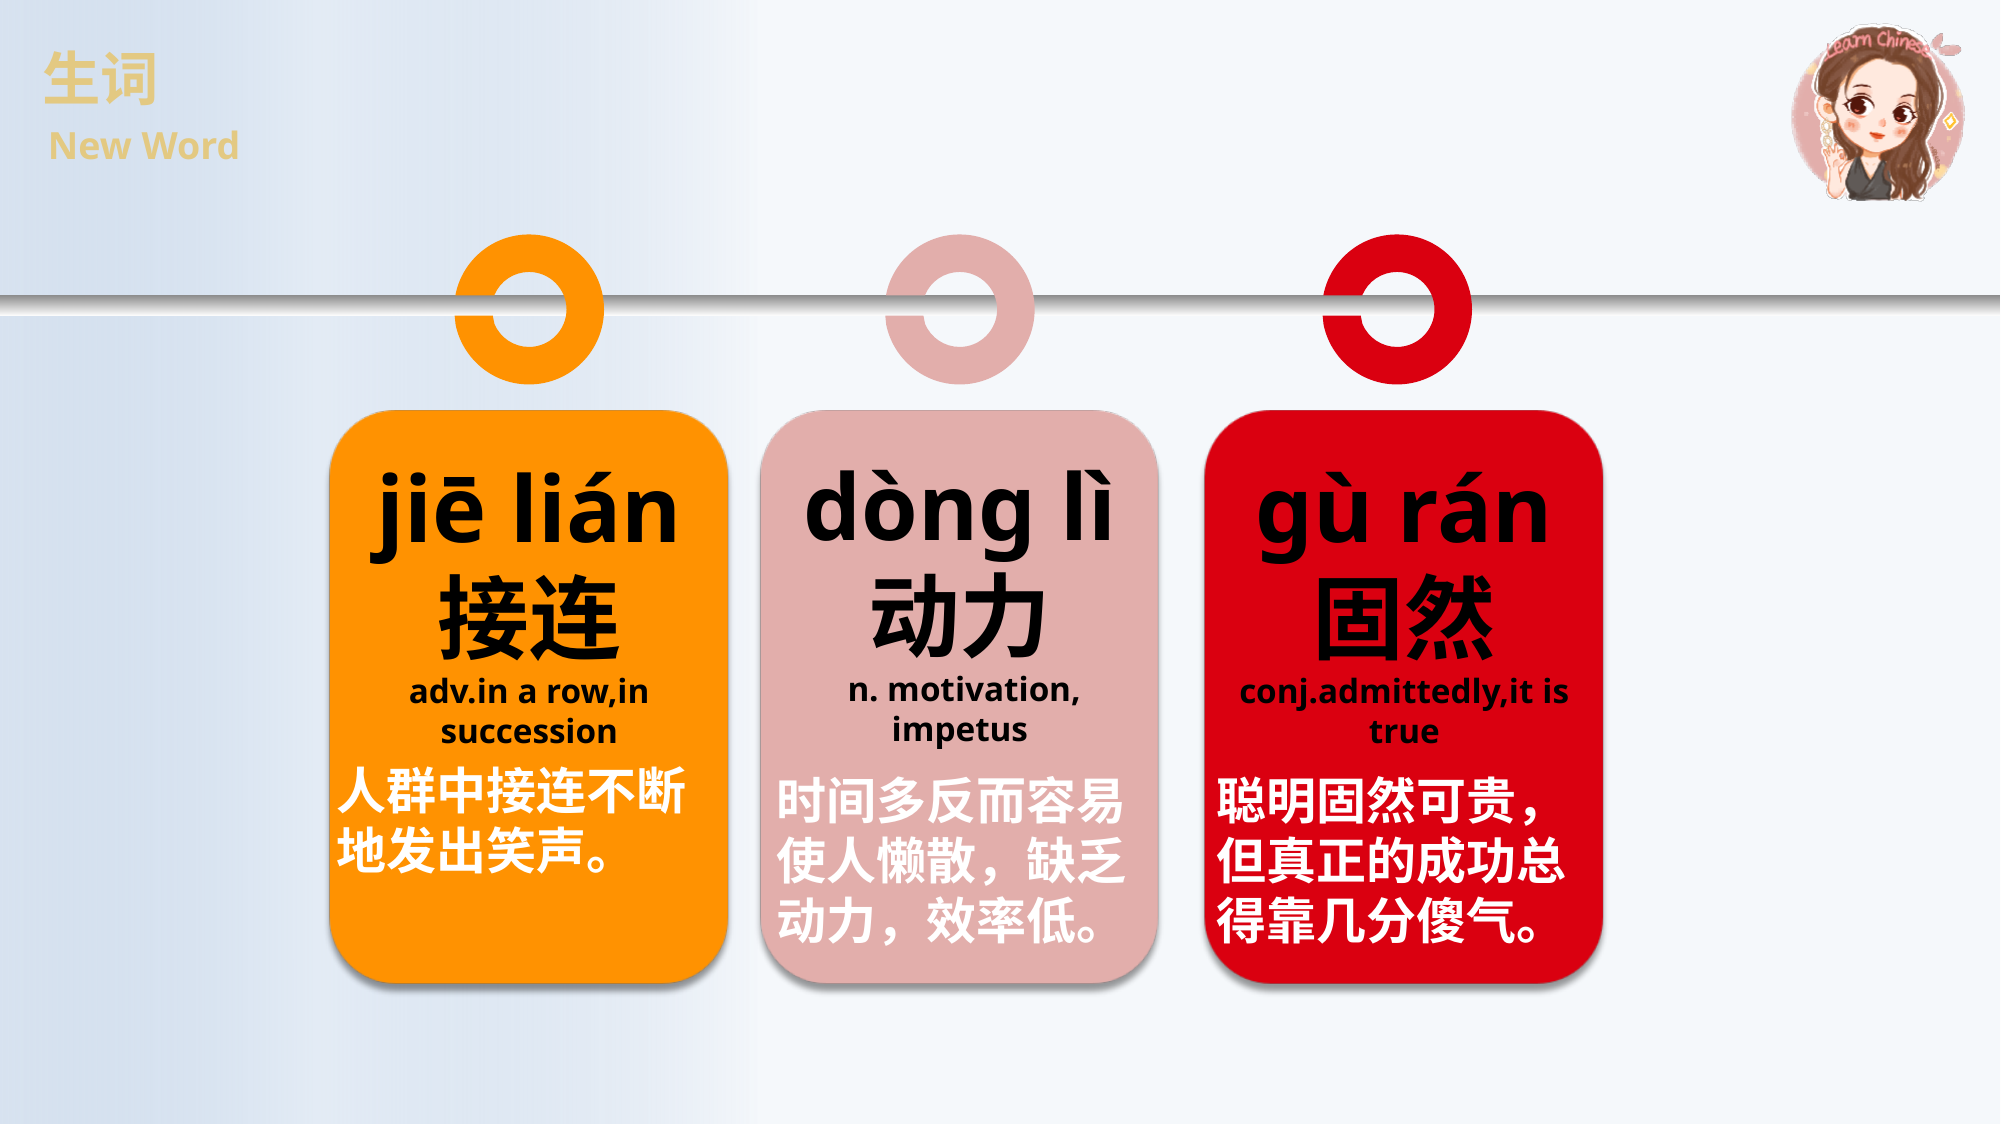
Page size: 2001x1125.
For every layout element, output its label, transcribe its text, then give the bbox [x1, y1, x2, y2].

text_box [738, 294, 752, 317]
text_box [321, 234, 738, 1001]
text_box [1196, 234, 1613, 1001]
text_box New Word [33, 115, 256, 175]
picture [0, 0, 2001, 1125]
text_box [0, 294, 321, 317]
text_box [1613, 294, 2000, 317]
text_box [752, 234, 1168, 1001]
text_box 聪明固然可贵，但真正的成功总得靠几分傻气。 [1613, 762, 1617, 957]
text_box 时间多反而容易使人懒散，缺乏动力，效率低。 [1168, 762, 1178, 957]
text_box 生词 [27, 35, 174, 120]
text_box [1168, 294, 1196, 317]
